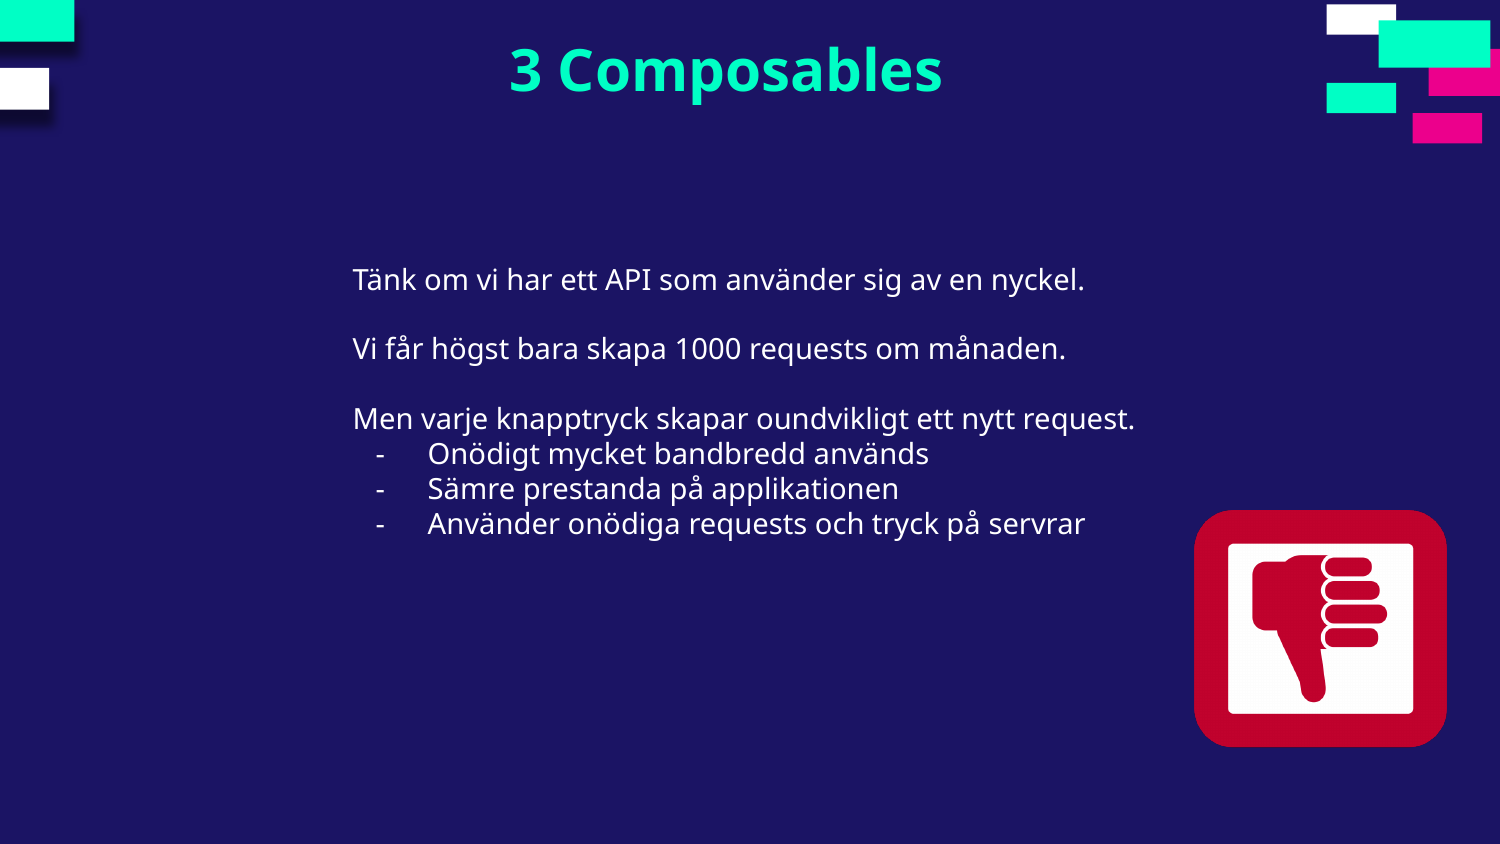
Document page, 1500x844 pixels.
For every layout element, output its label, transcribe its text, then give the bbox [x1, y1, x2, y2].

text_box [0, 67, 50, 110]
title 3 Composables [443, 17, 1010, 128]
text_box [1428, 48, 1500, 96]
text_box [1326, 4, 1397, 35]
picture [1194, 501, 1448, 755]
text_box [1412, 113, 1483, 144]
text_box Tänk om vi har ett API som använder sig av en nyckel. Vi får högst bara skapa 1000 requests om månaden. Men varje knapptryck skapar oundvikligt ett nytt request. Onödigt mycket bandbredd används Sämre prestanda på applikationen Använder onödiga requests och tryck på servrar [337, 245, 1379, 556]
text_box [0, 0, 75, 42]
text_box [1326, 82, 1397, 114]
text_box [1378, 20, 1491, 68]
